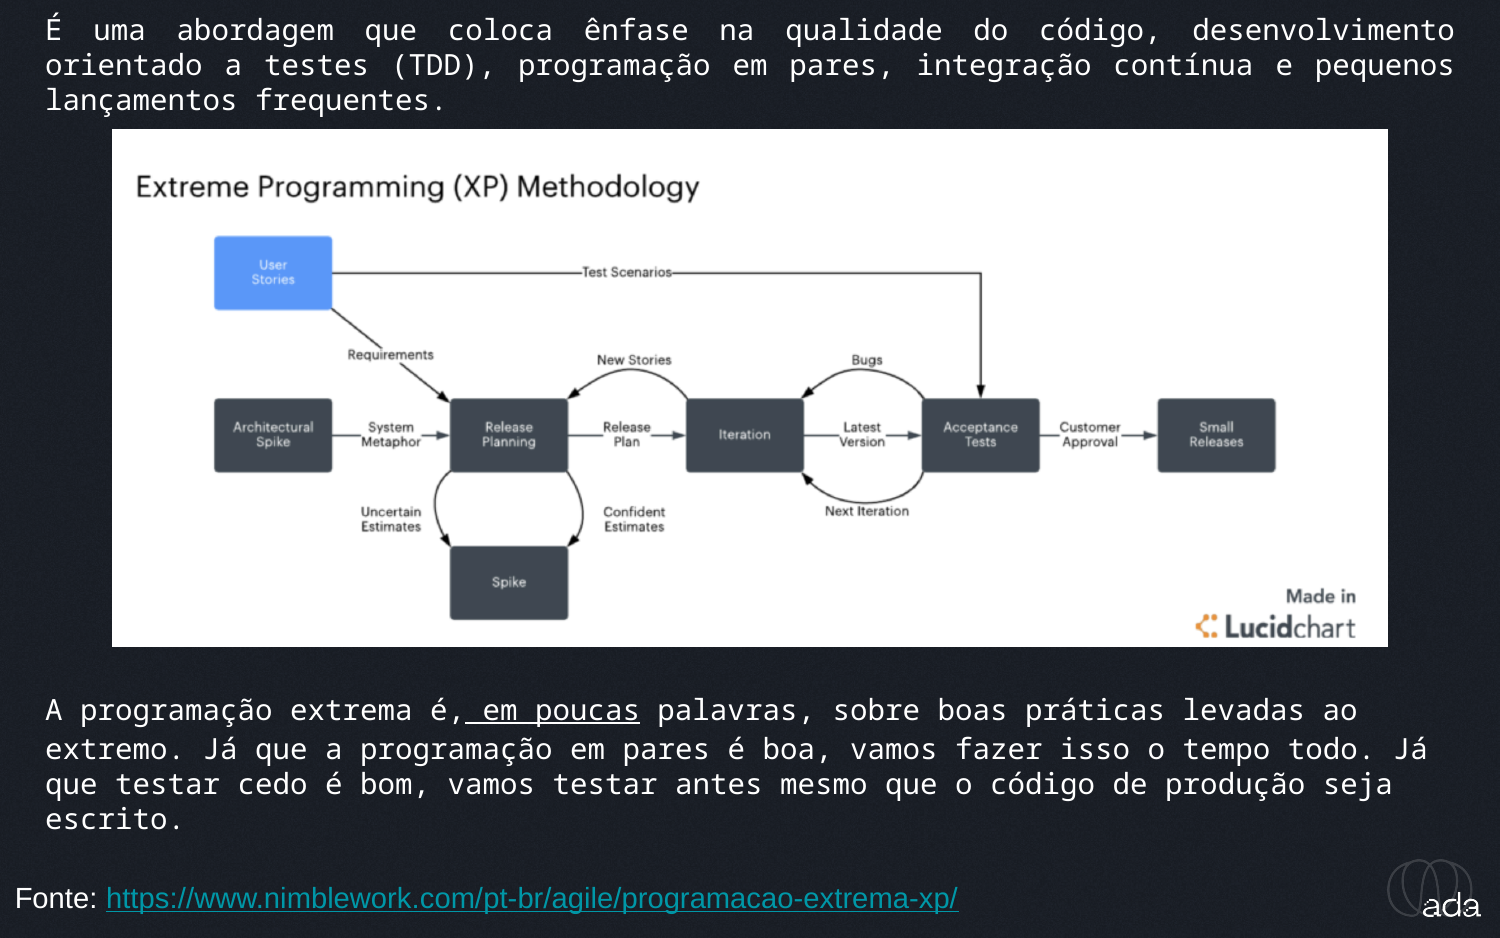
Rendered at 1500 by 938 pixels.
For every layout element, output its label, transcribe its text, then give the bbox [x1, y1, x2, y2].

text_box A programação extrema é, em poucas palavras, sobre boas práticas levadas ao extremo. Já que a programação em pares é boa, vamos fazer isso o tempo todo. Já que testar cedo é bom, vamos testar antes mesmo que o código de produção seja escrito. [30, 683, 1470, 843]
picture [0, 0, 1500, 938]
text_box Fonte: https://www.nimblework.com/pt-br/agile/programacao-extrema-xp/ [0, 872, 1218, 938]
text_box É uma abordagem que coloca ênfase na qualidade do código, desenvolvimento orientado a testes (TDD), programação em pares, integração contínua e pequenos lançamentos frequentes. [30, 4, 1470, 124]
